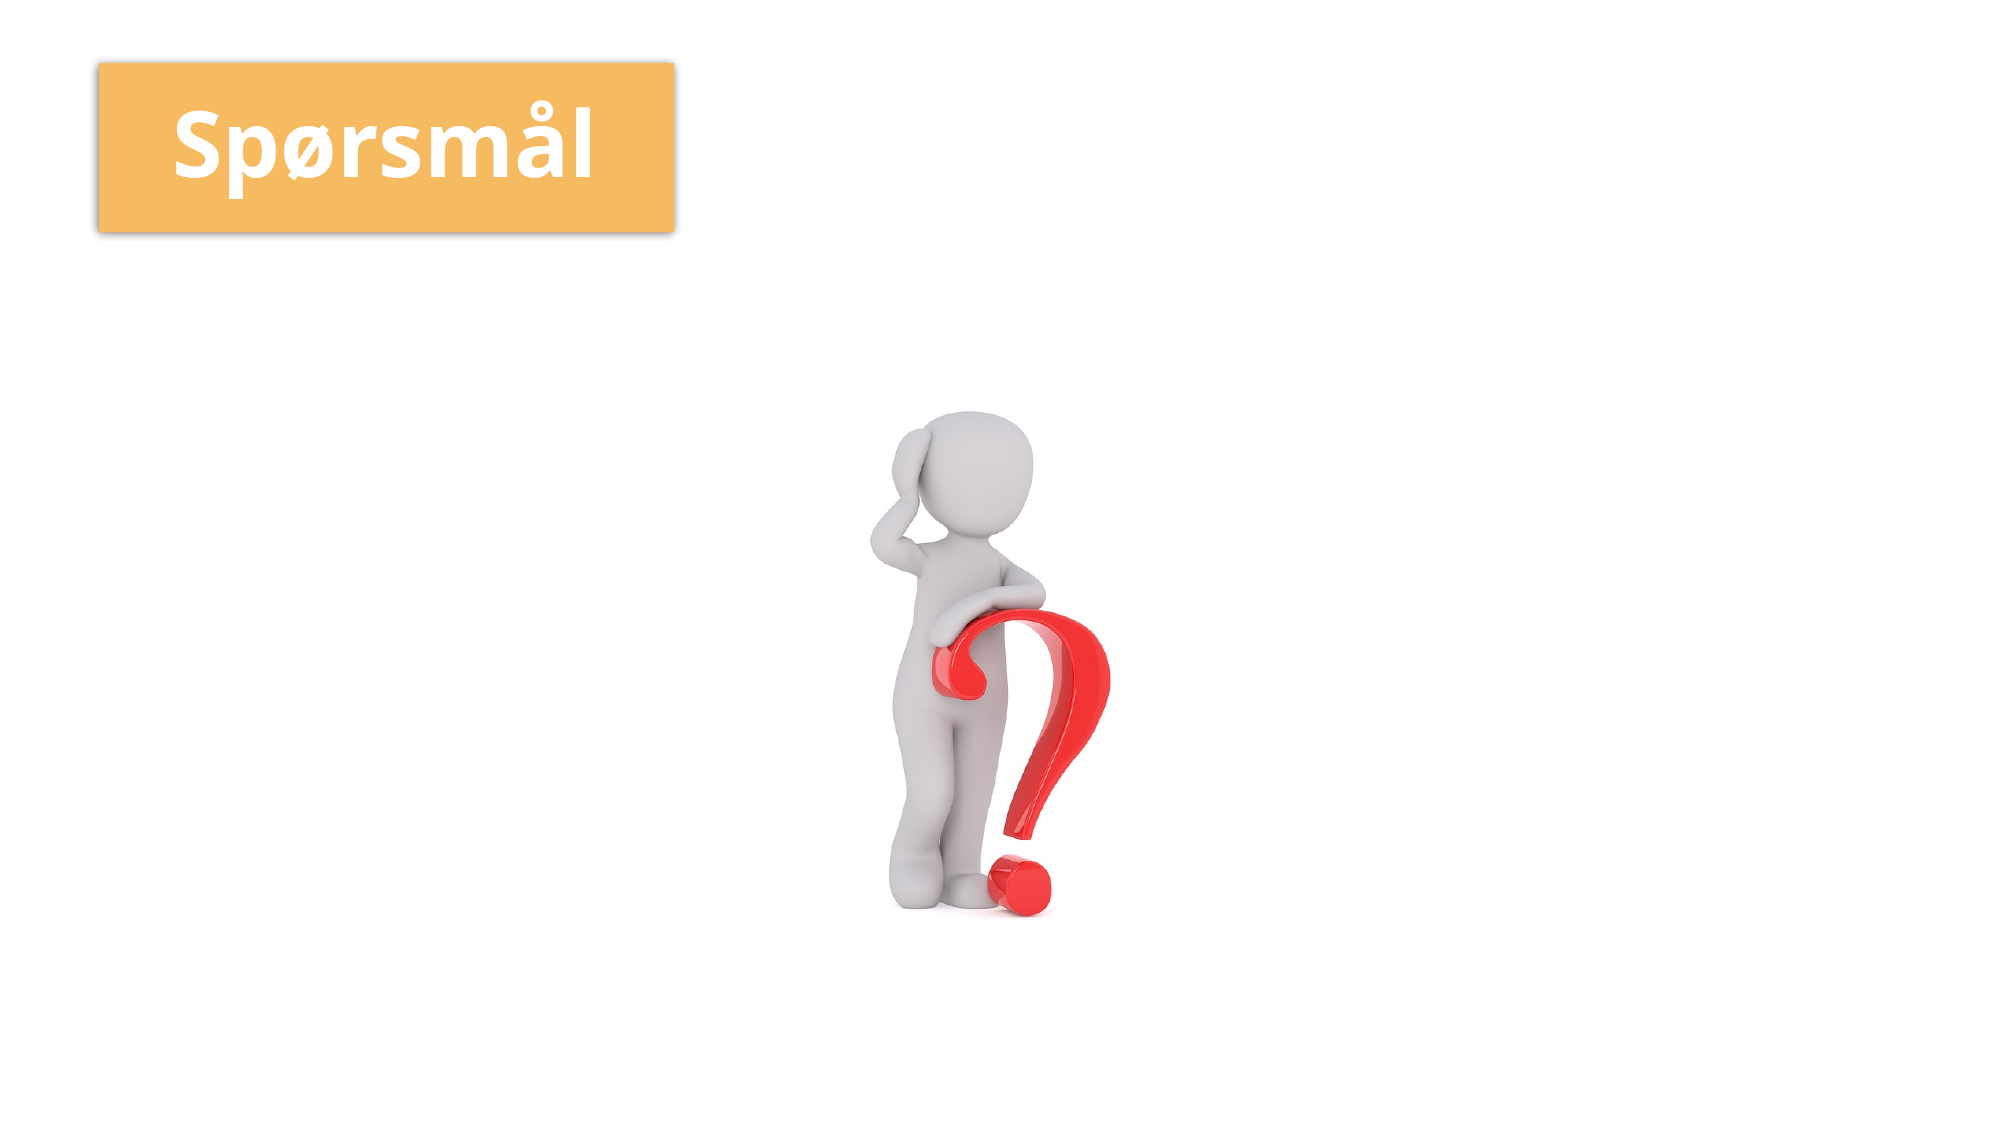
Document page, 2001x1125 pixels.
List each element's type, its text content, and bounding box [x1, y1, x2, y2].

title Spørsmål [98, 63, 674, 233]
picture [840, 373, 1160, 940]
